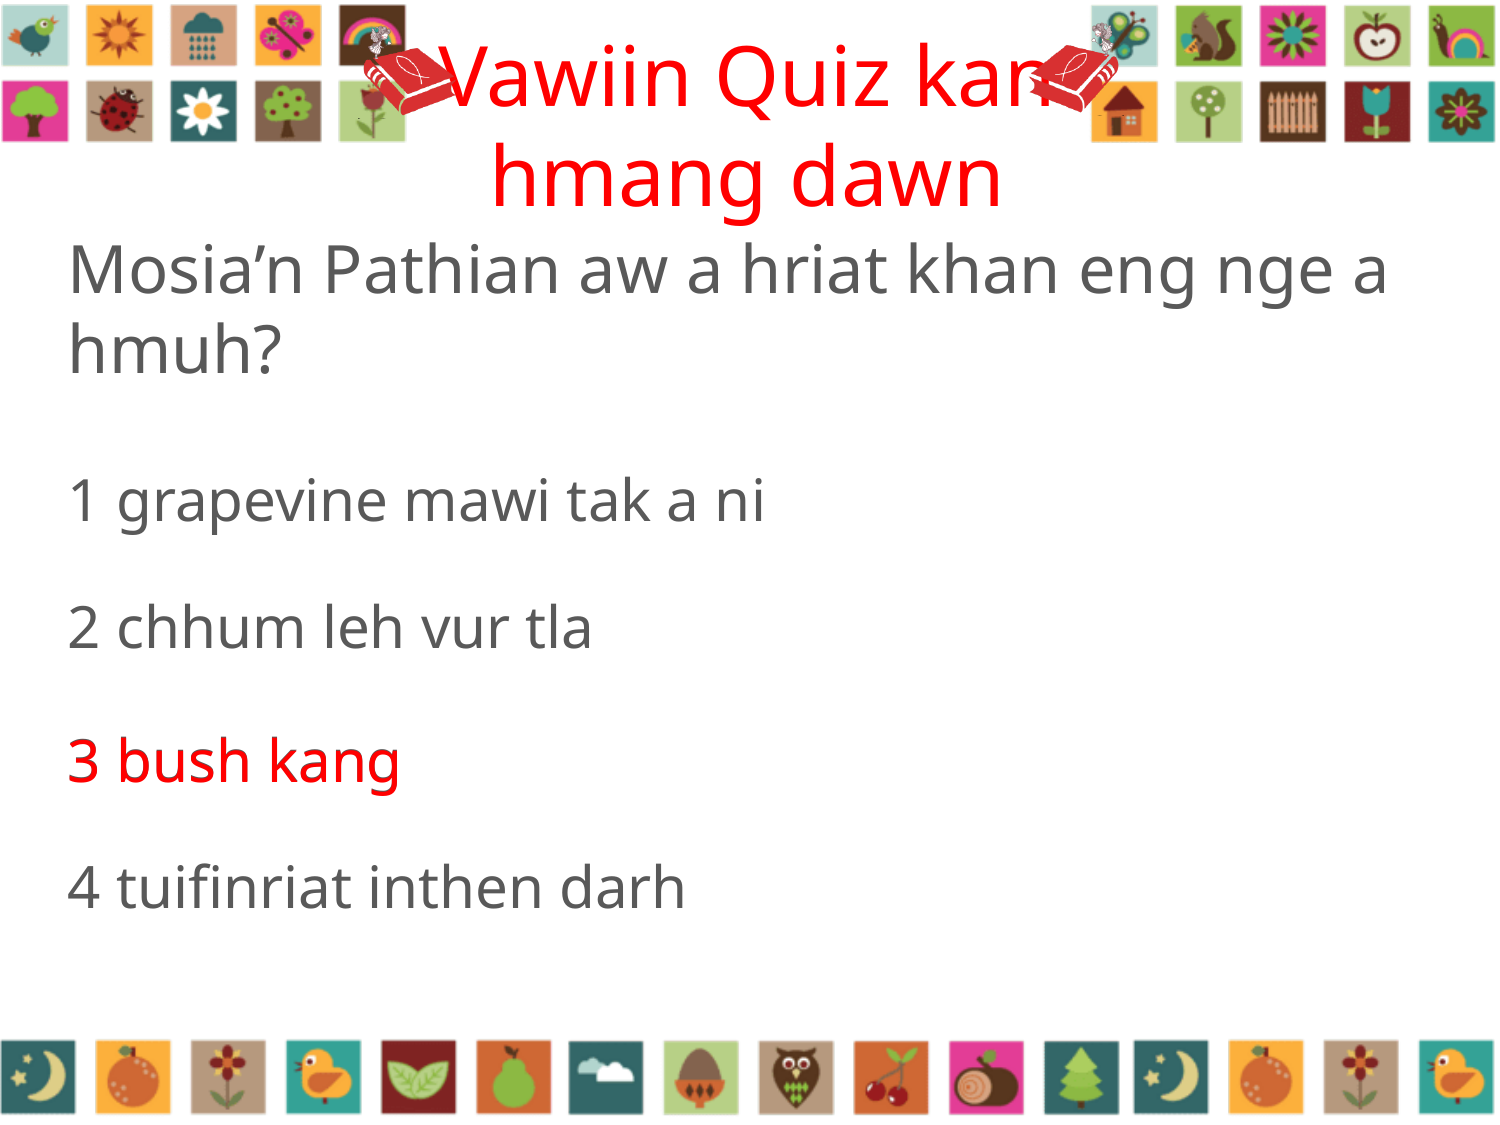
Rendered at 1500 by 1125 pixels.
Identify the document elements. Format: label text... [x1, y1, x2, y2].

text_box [0, 1028, 1500, 1118]
text_box Vawiin Quiz kan hmang dawn [414, 16, 1080, 219]
text_box 4 tuifinriat inthen darh [53, 842, 1483, 928]
picture [0, 3, 489, 150]
text_box 3 bush kang [53, 716, 1483, 802]
text_box 2 chhum leh vur tla [53, 582, 1436, 668]
text_box Mosia’n Pathian aw a hriat khan eng nge a hmuh? [53, 219, 1436, 395]
picture [996, 3, 1500, 150]
text_box 1 grapevine mawi tak a ni [53, 456, 1436, 541]
